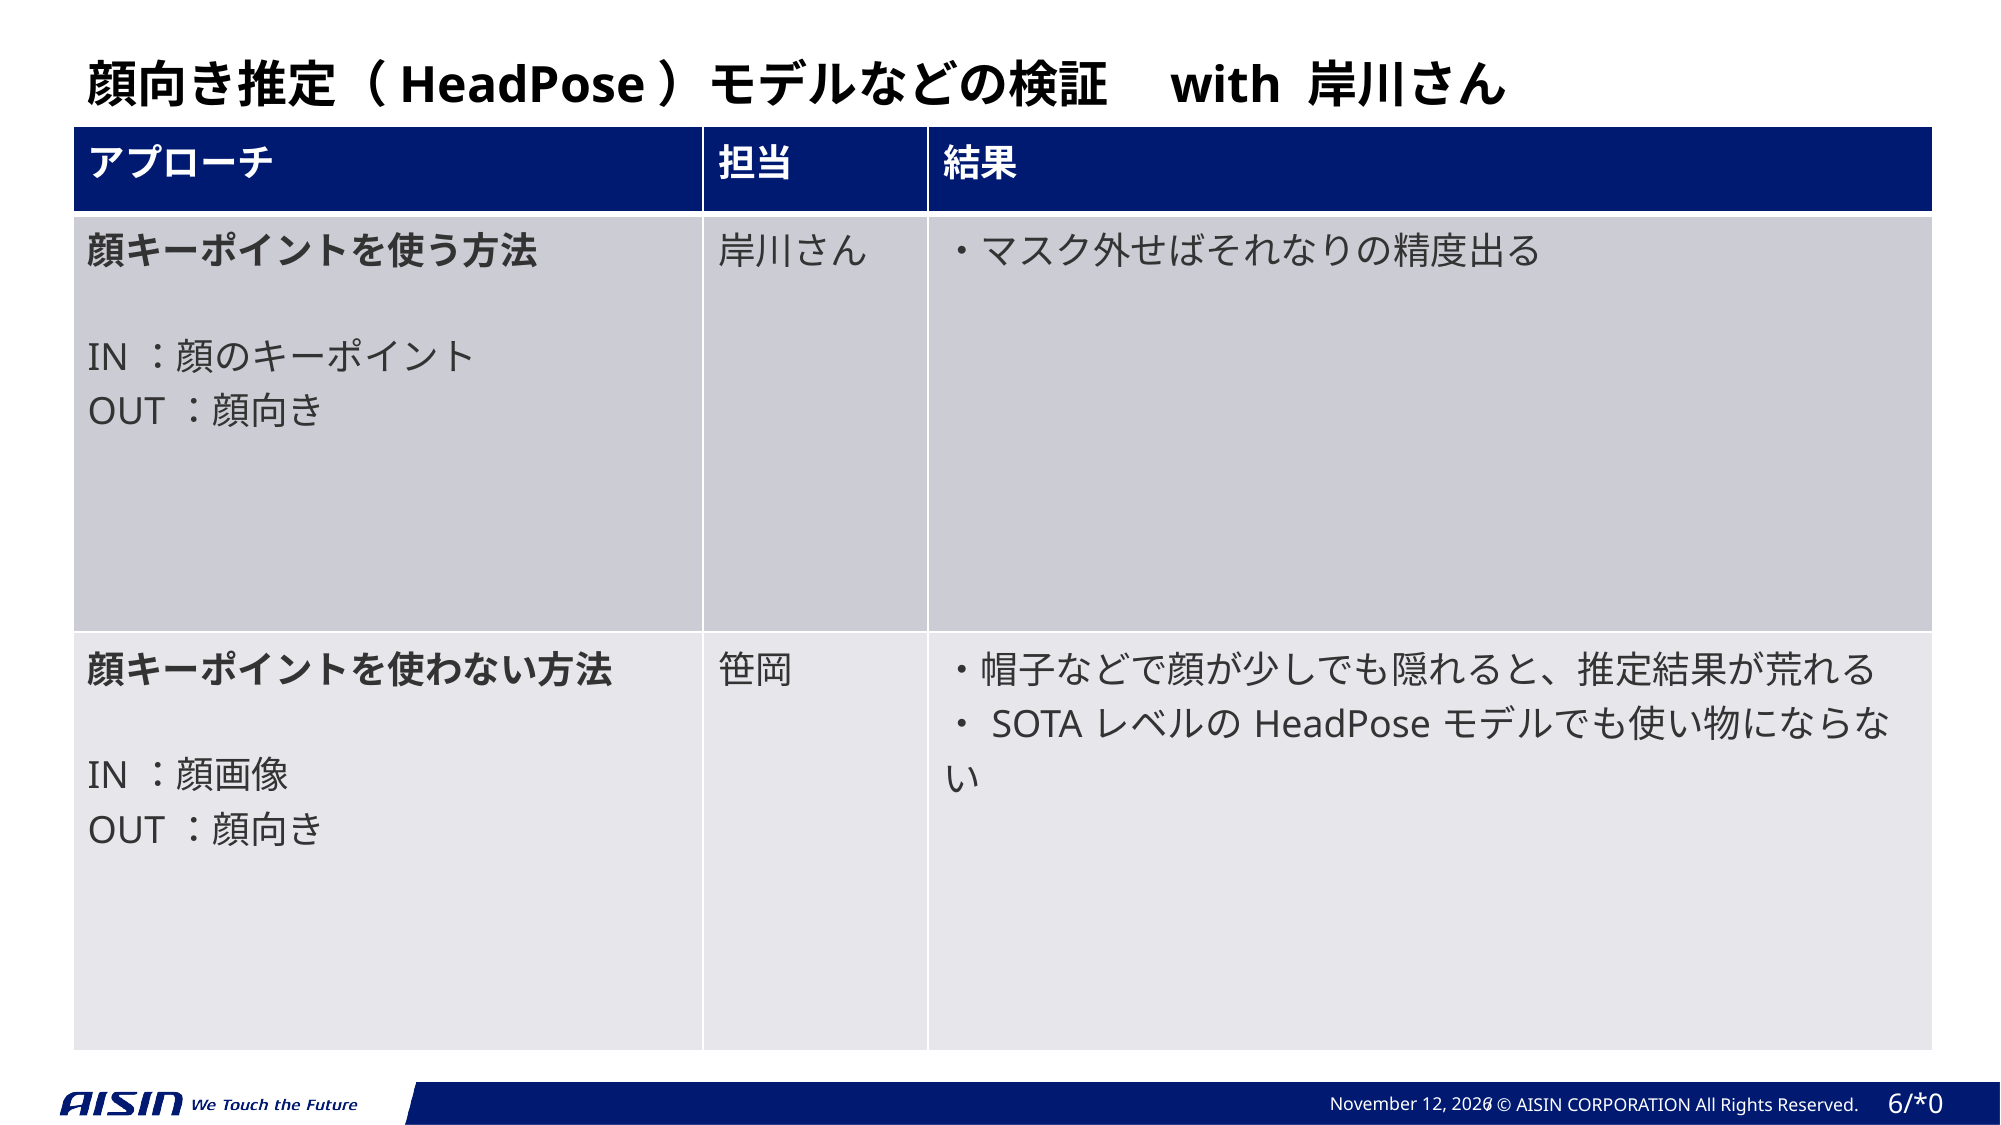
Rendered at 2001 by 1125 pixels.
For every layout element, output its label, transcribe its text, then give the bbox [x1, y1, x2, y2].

table_header アプローチ [74, 127, 702, 211]
table_header 結果 [929, 127, 1932, 211]
picture [0, 1082, 2000, 1125]
table_cell ・マスク外せばそれなりの精度出る [929, 217, 1932, 631]
table_cell ・帽子などで顔が少しでも隠れると、推定結果が荒れる ・SOTAレベルのHeadPoseモデルでも使い物にならない [929, 633, 1932, 1050]
table_cell 岸川さん [704, 217, 927, 631]
table_cell 顔キーポイントを使わない方法 IN：顔画像 OUT：顔向き [74, 633, 702, 1050]
table_header 担当 [704, 127, 927, 211]
list 顔向き推定（HeadPose）モデルなどの検証 with 岸川さん [72, 44, 1934, 103]
table_cell 顔キーポイントを使う方法 IN：顔のキーポイント OUT：顔向き [74, 217, 702, 631]
table_cell 笹岡 [704, 633, 927, 1050]
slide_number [1142, 1093, 1508, 1116]
